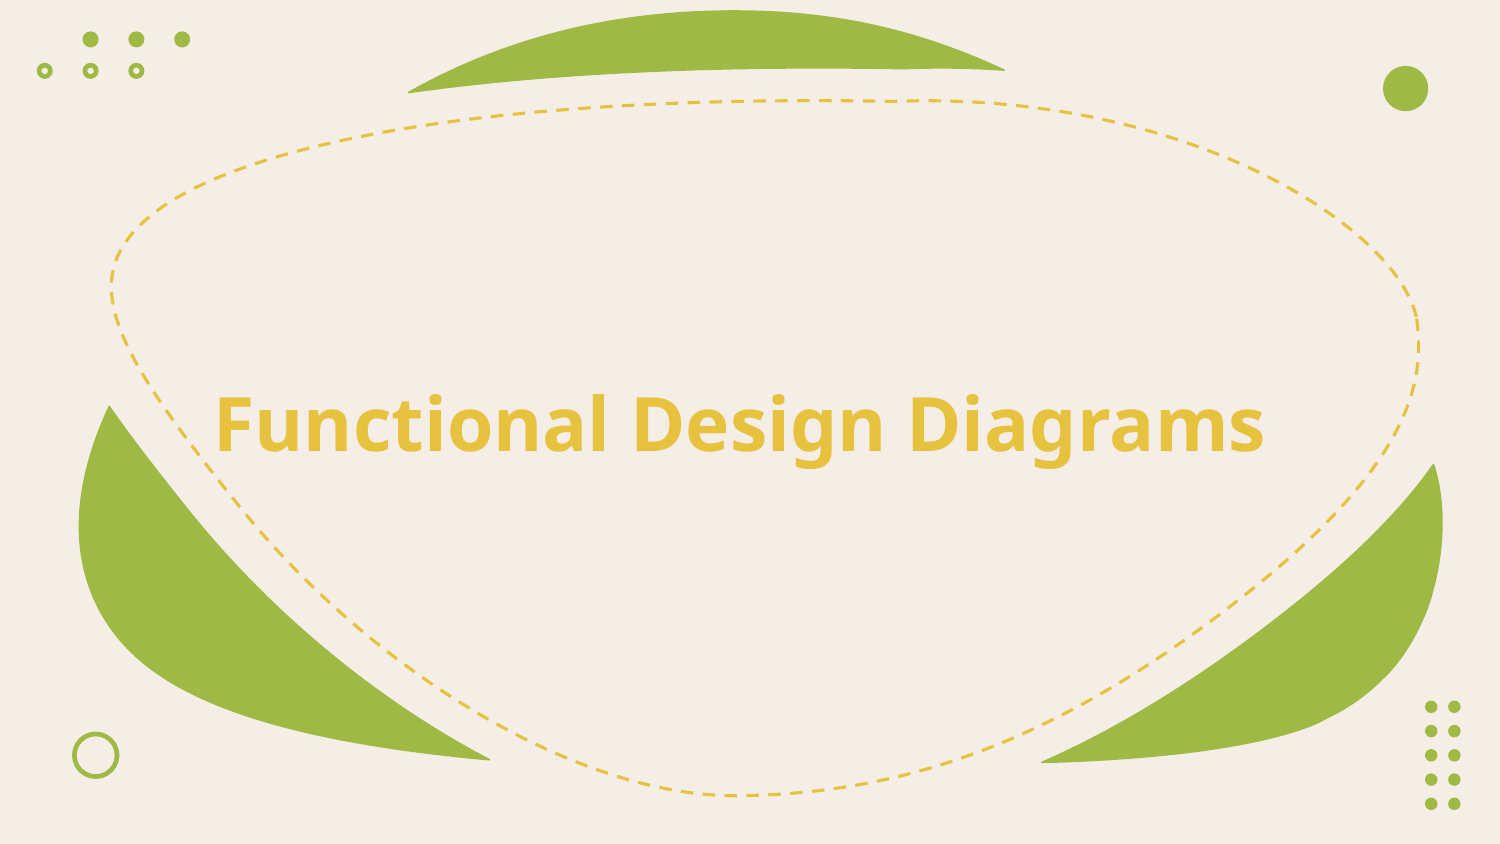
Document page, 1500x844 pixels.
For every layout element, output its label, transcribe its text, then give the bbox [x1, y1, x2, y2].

title Functional Design Diagrams [191, 272, 1308, 572]
